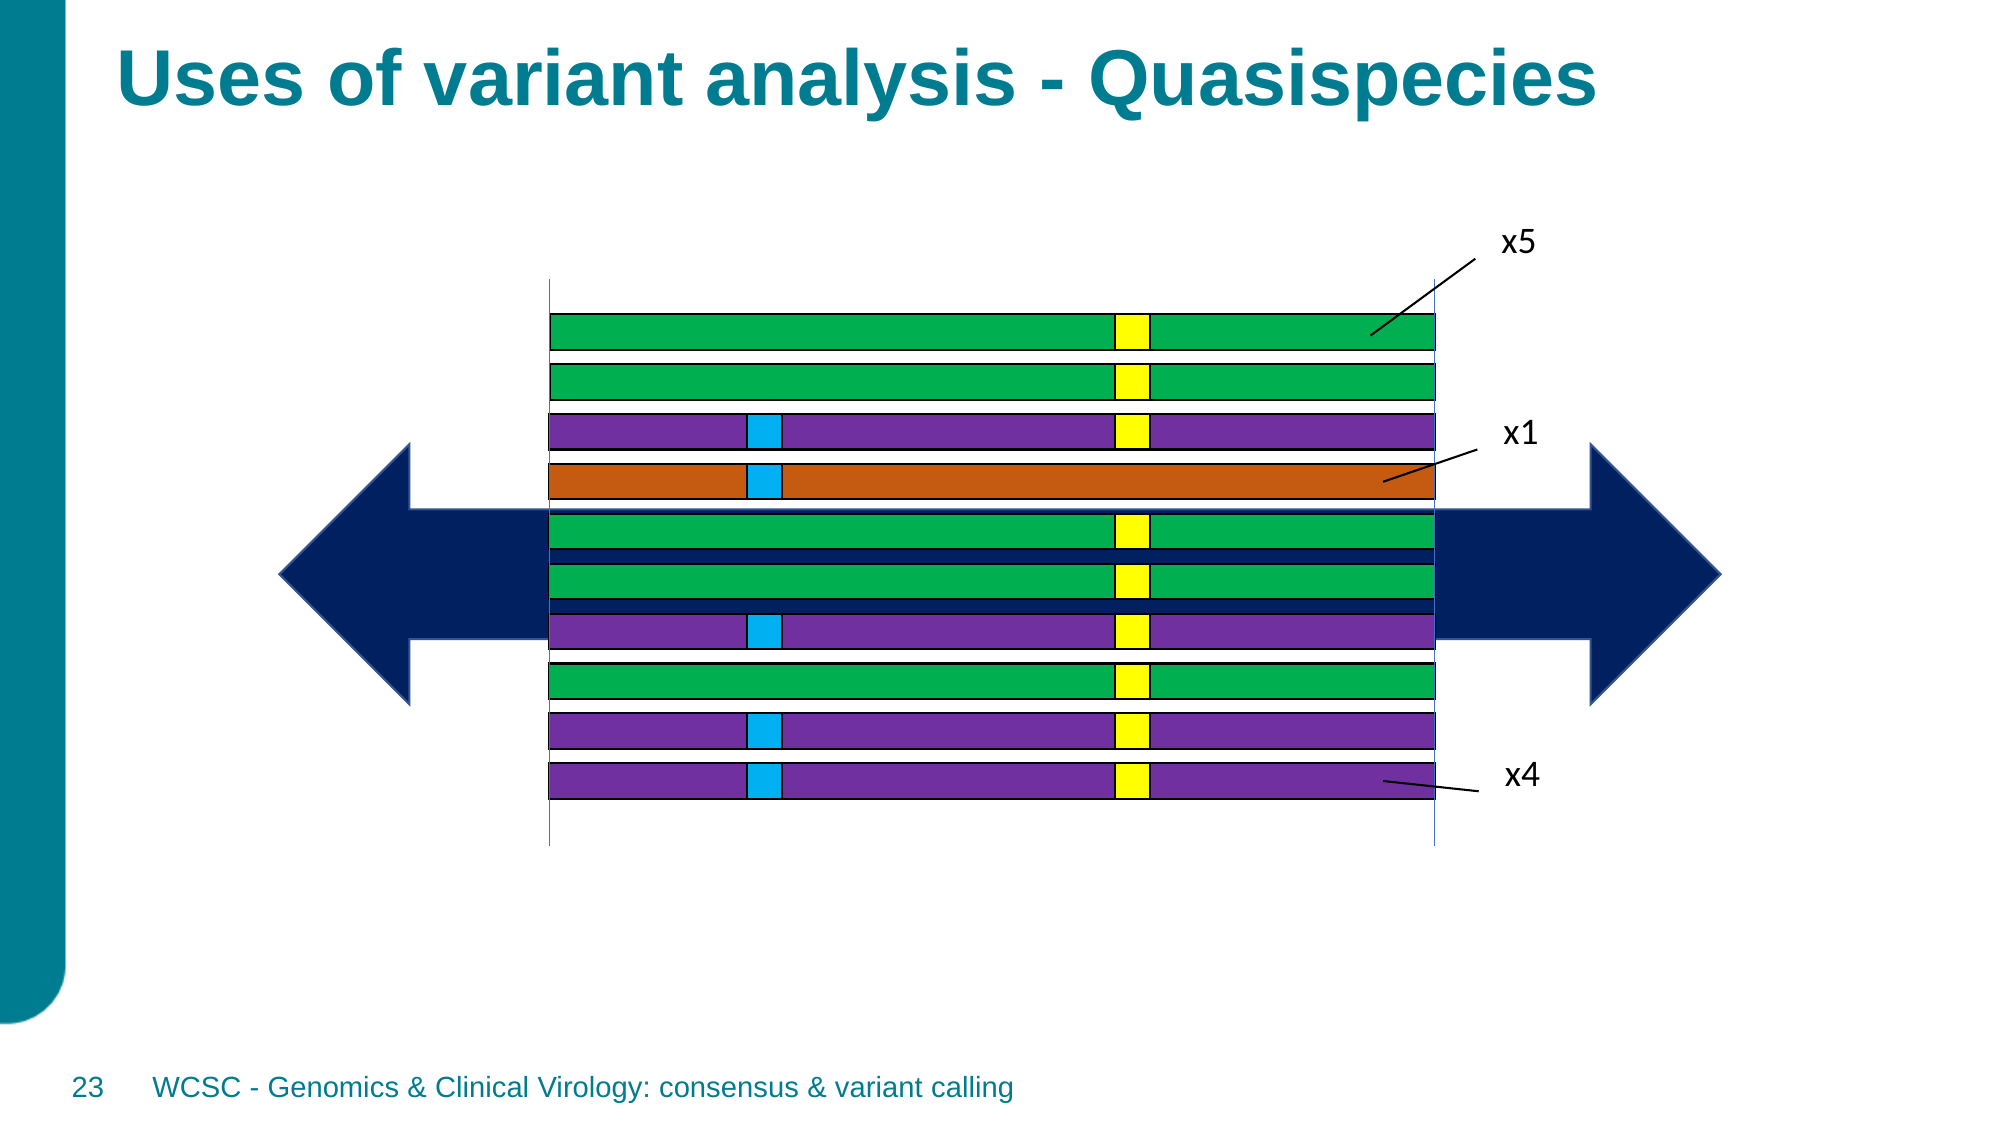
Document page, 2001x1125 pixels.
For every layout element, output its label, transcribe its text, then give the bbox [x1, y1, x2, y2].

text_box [279, 278, 1721, 846]
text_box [1370, 258, 1476, 336]
title Uses of variant analysis - Quasispecies [101, 29, 1926, 189]
slide_number 23 [21, 1056, 120, 1117]
text_box x5 [1486, 208, 1552, 269]
footer WCSC - Genomics & Clinical Virology: consensus & variant calling [137, 1056, 1780, 1116]
